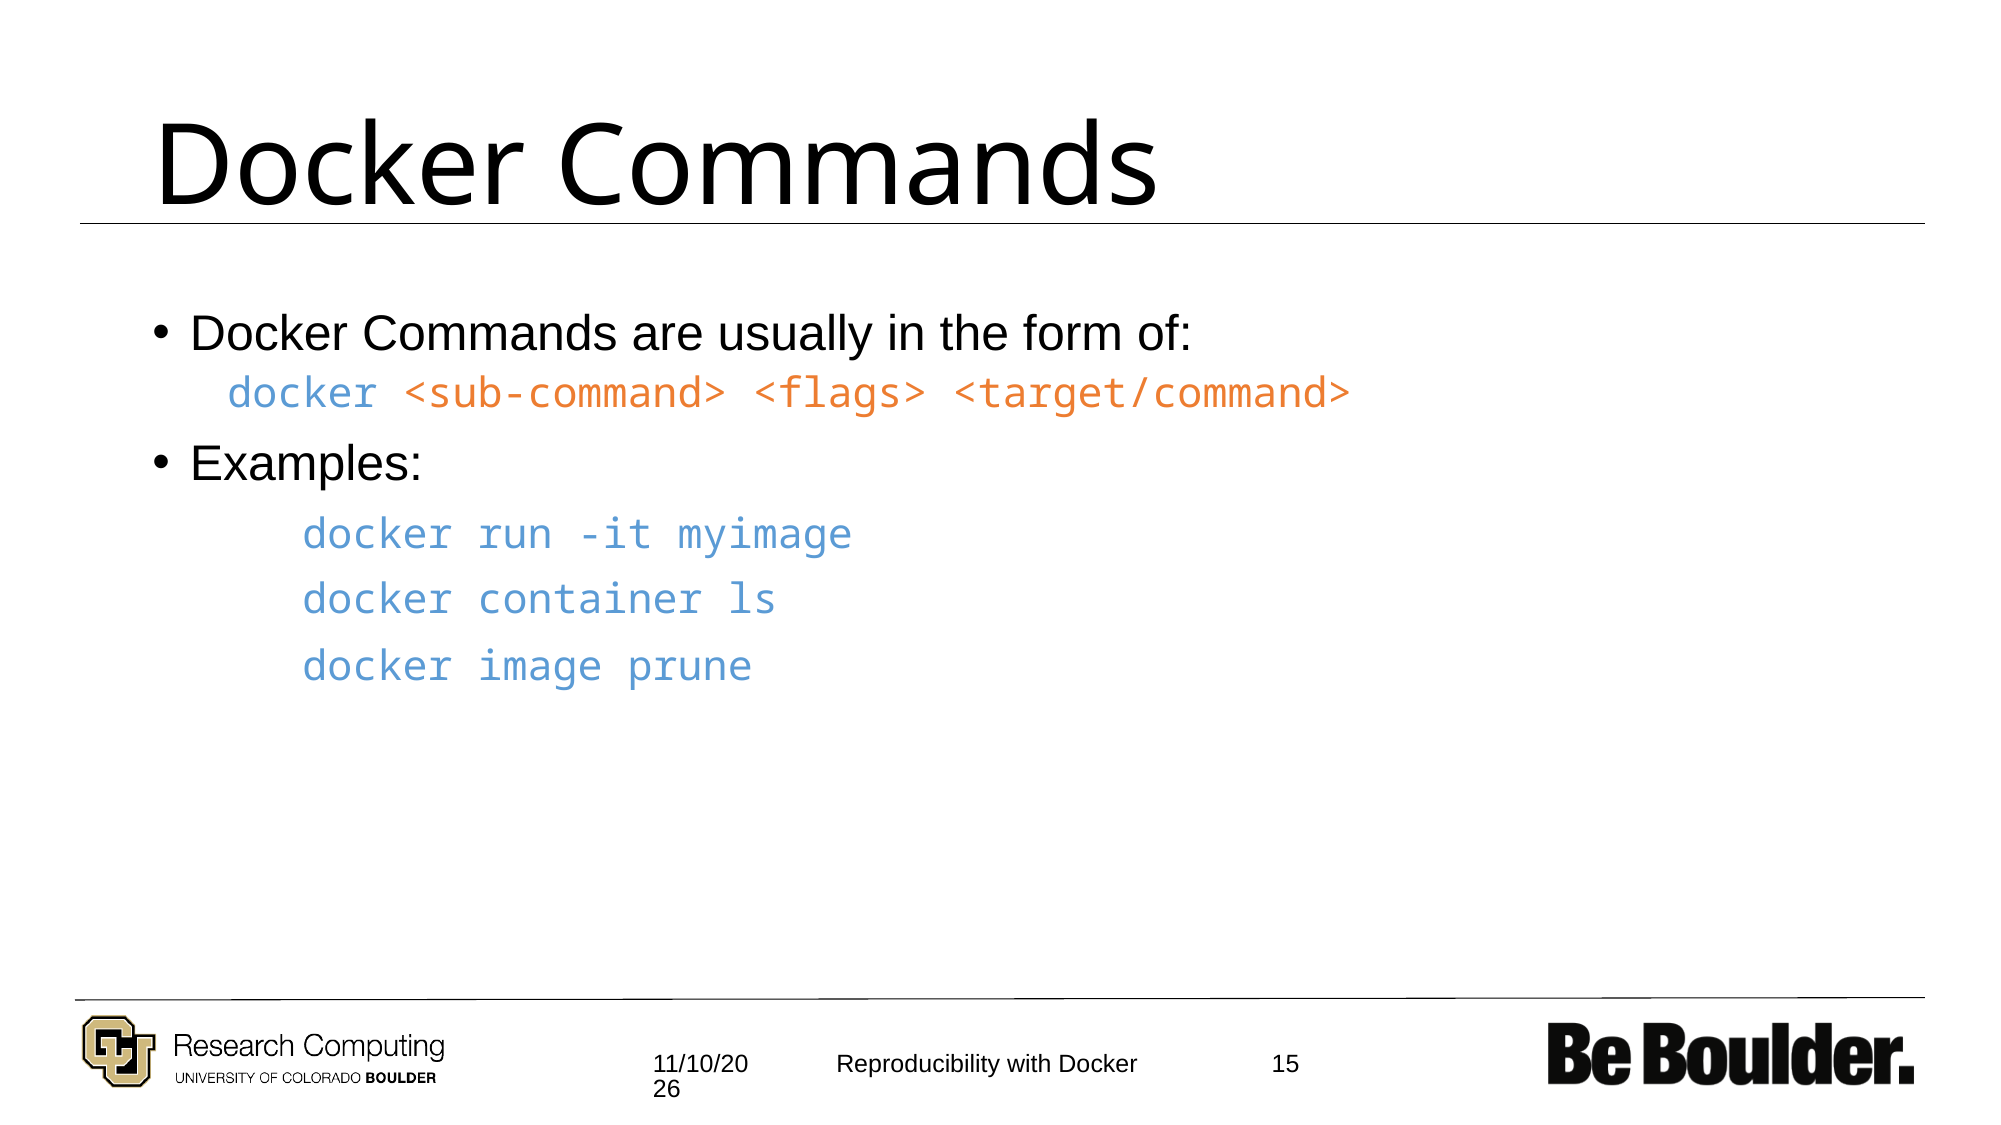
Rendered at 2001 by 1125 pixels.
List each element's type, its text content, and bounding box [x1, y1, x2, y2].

footer Reproducibility with Docker [772, 1032, 1202, 1093]
slide_number 15 [1202, 1032, 1315, 1093]
picture [81, 1015, 444, 1088]
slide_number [637, 1032, 772, 1093]
title Docker Commands [137, 59, 1863, 278]
picture [1524, 1015, 1938, 1088]
list Docker Commands are usually in the form of: docker <sub-command> <flags> <target/command> Examples: docker run -it myimage docker container ls docker image prune [137, 299, 1863, 983]
